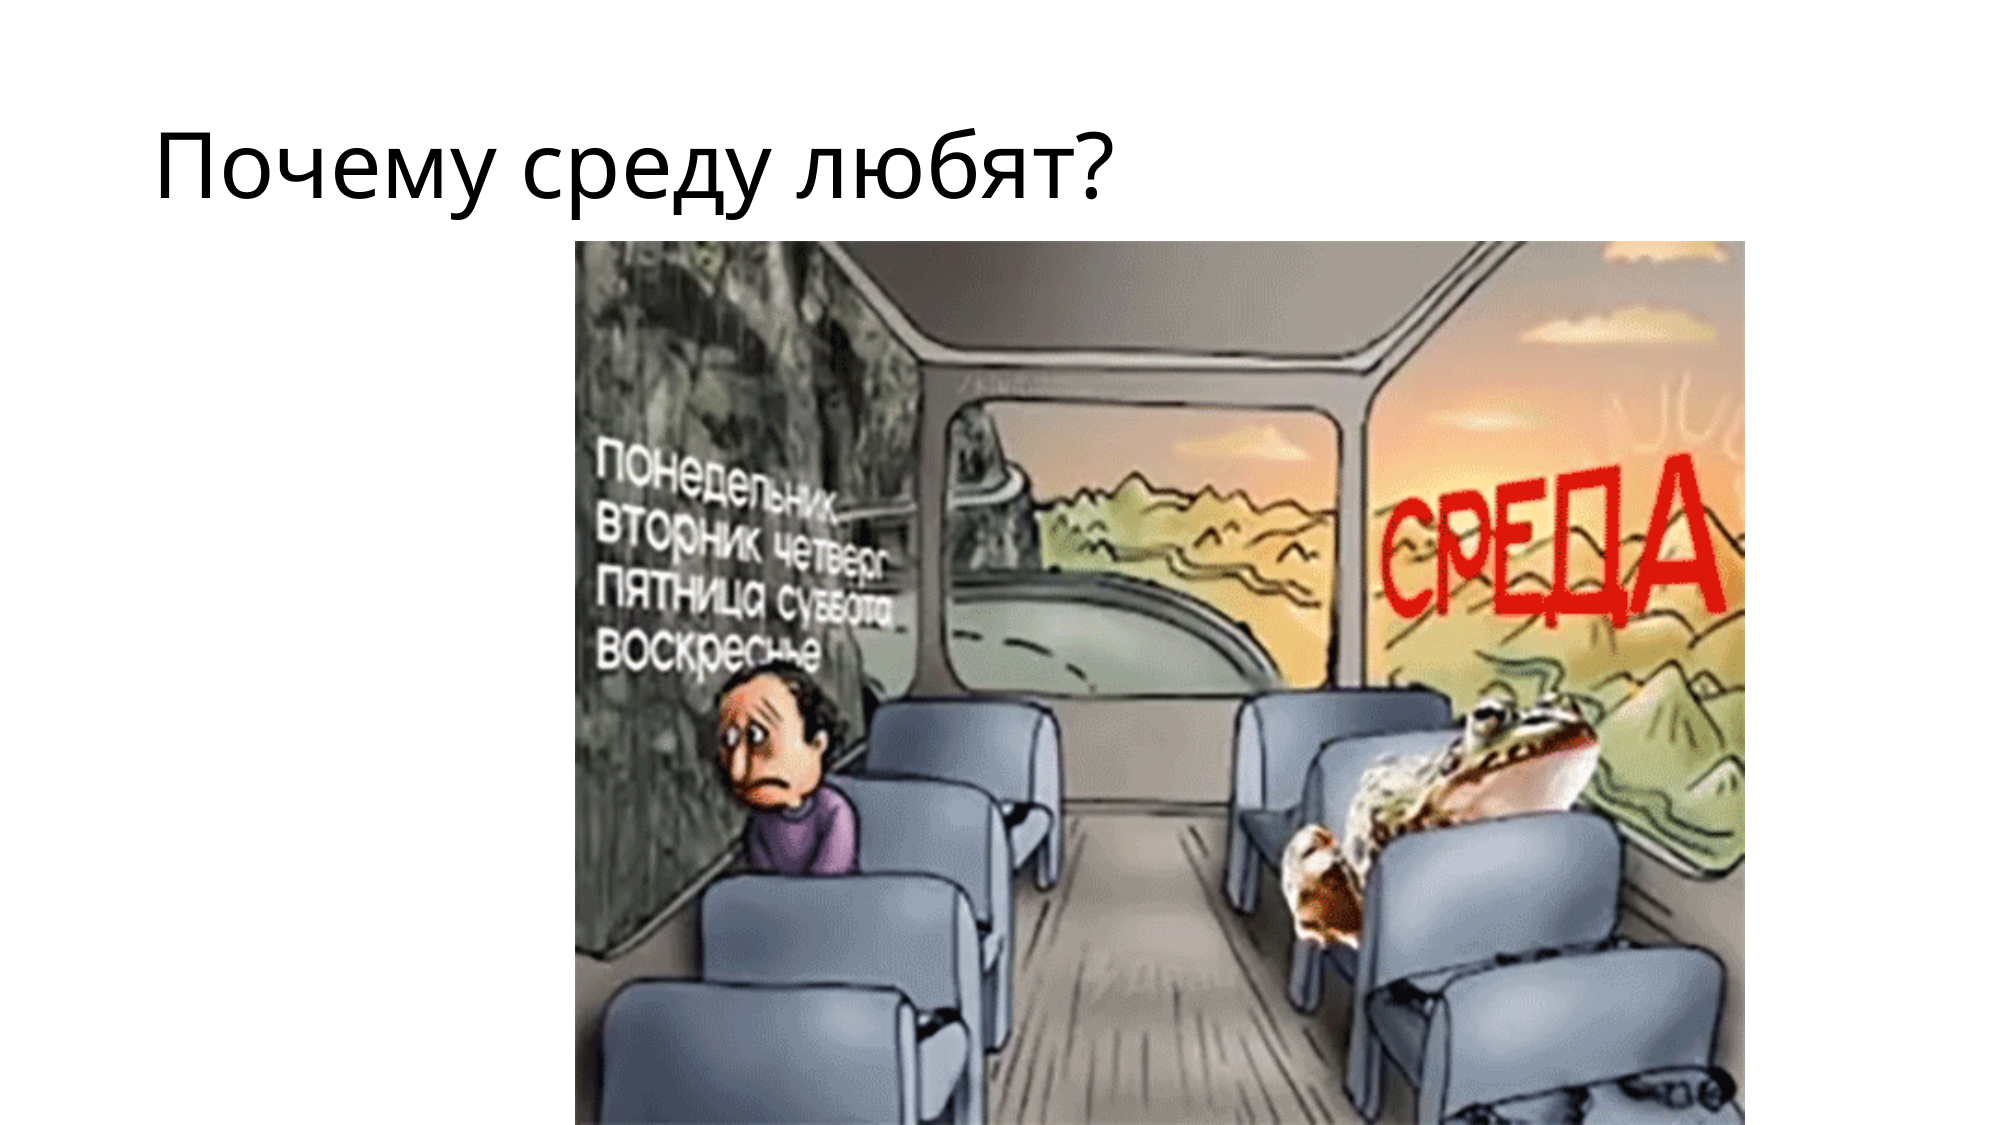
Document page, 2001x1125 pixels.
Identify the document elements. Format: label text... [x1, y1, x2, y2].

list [574, 241, 1745, 1125]
title Почему среду любят? [137, 59, 1863, 278]
